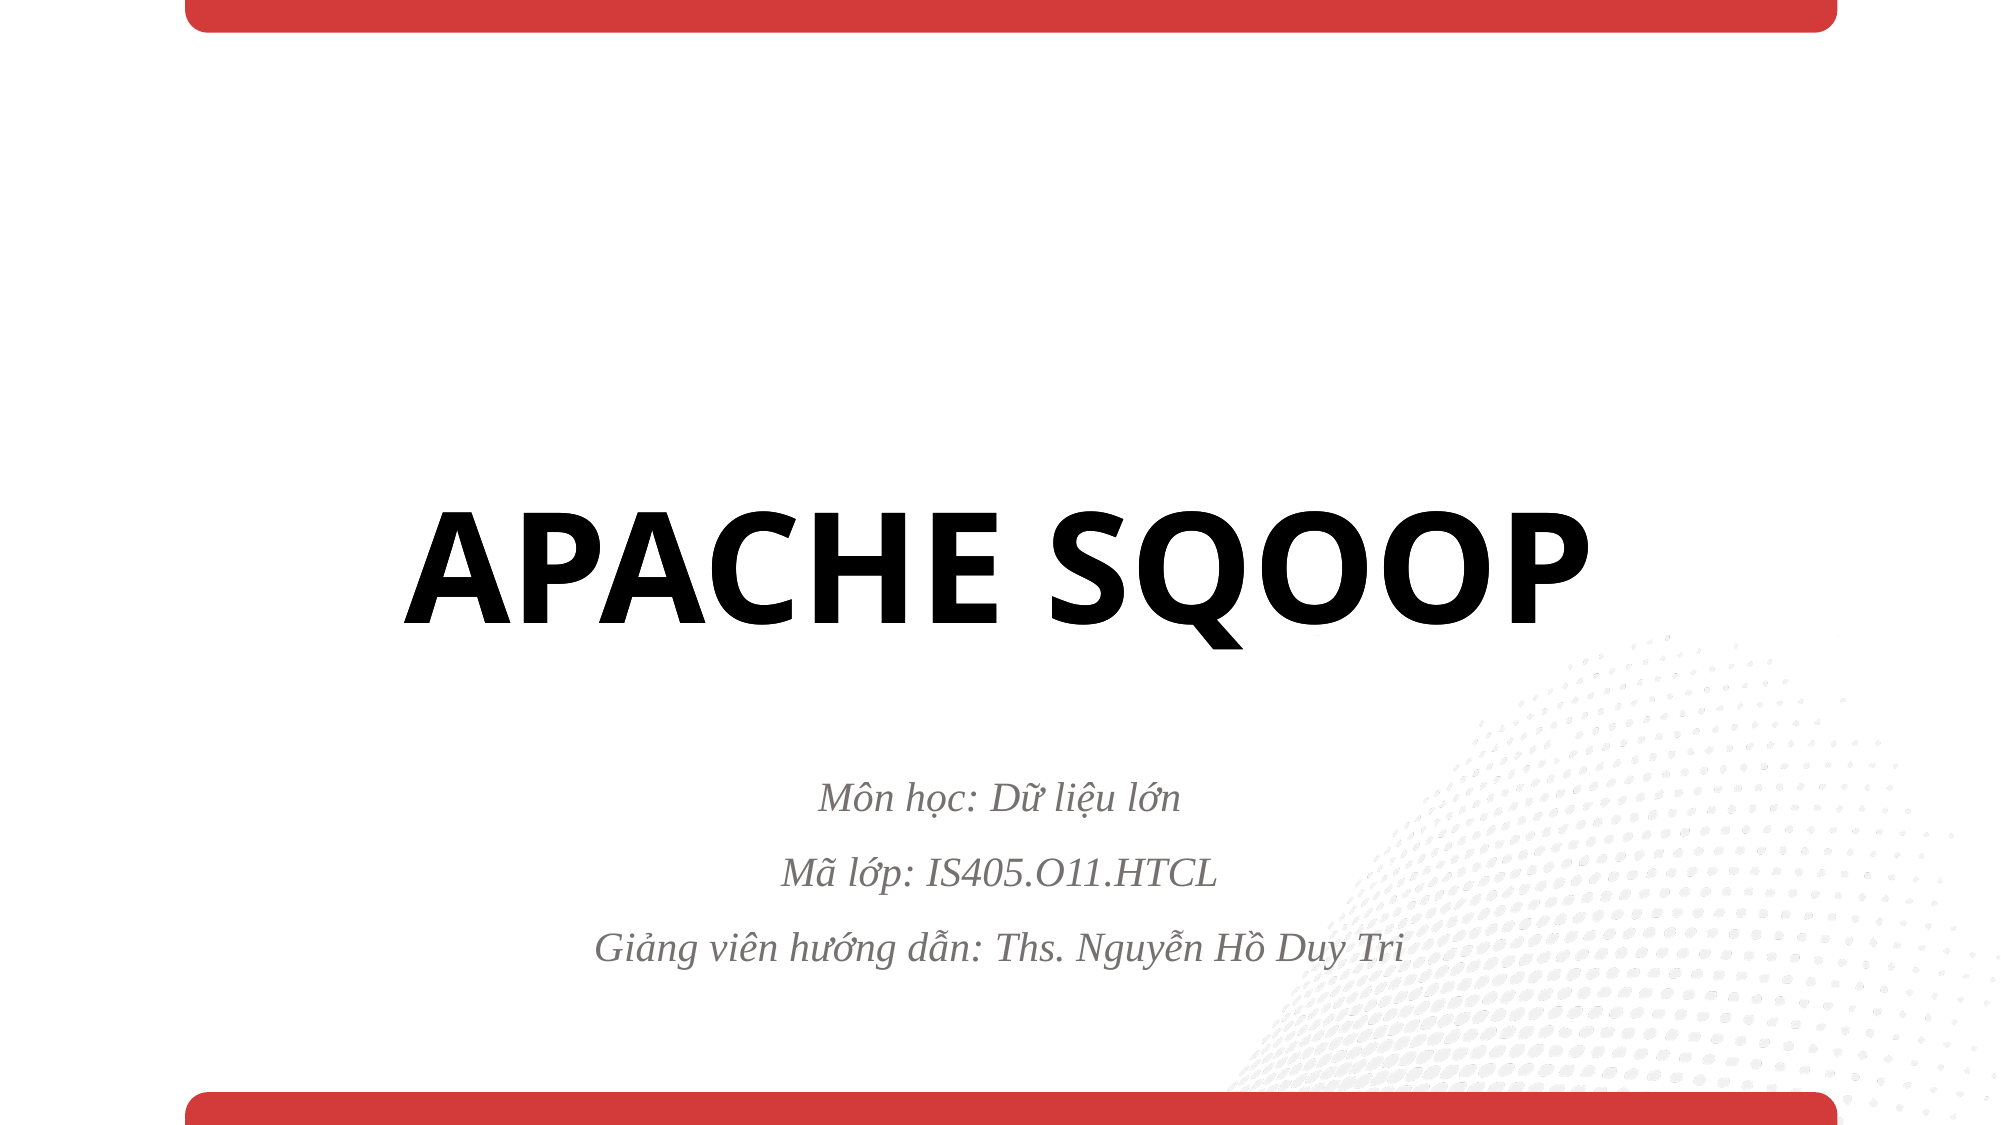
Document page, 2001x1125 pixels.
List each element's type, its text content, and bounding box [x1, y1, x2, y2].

text_box Môn học: Dữ liệu lớn Mã lớp: IS405.O11.HTCL Giảng viên hướng dẫn: Ths. Nguyễn Hồ Duy Tri [572, 972, 1427, 978]
picture [273, 153, 2001, 1125]
